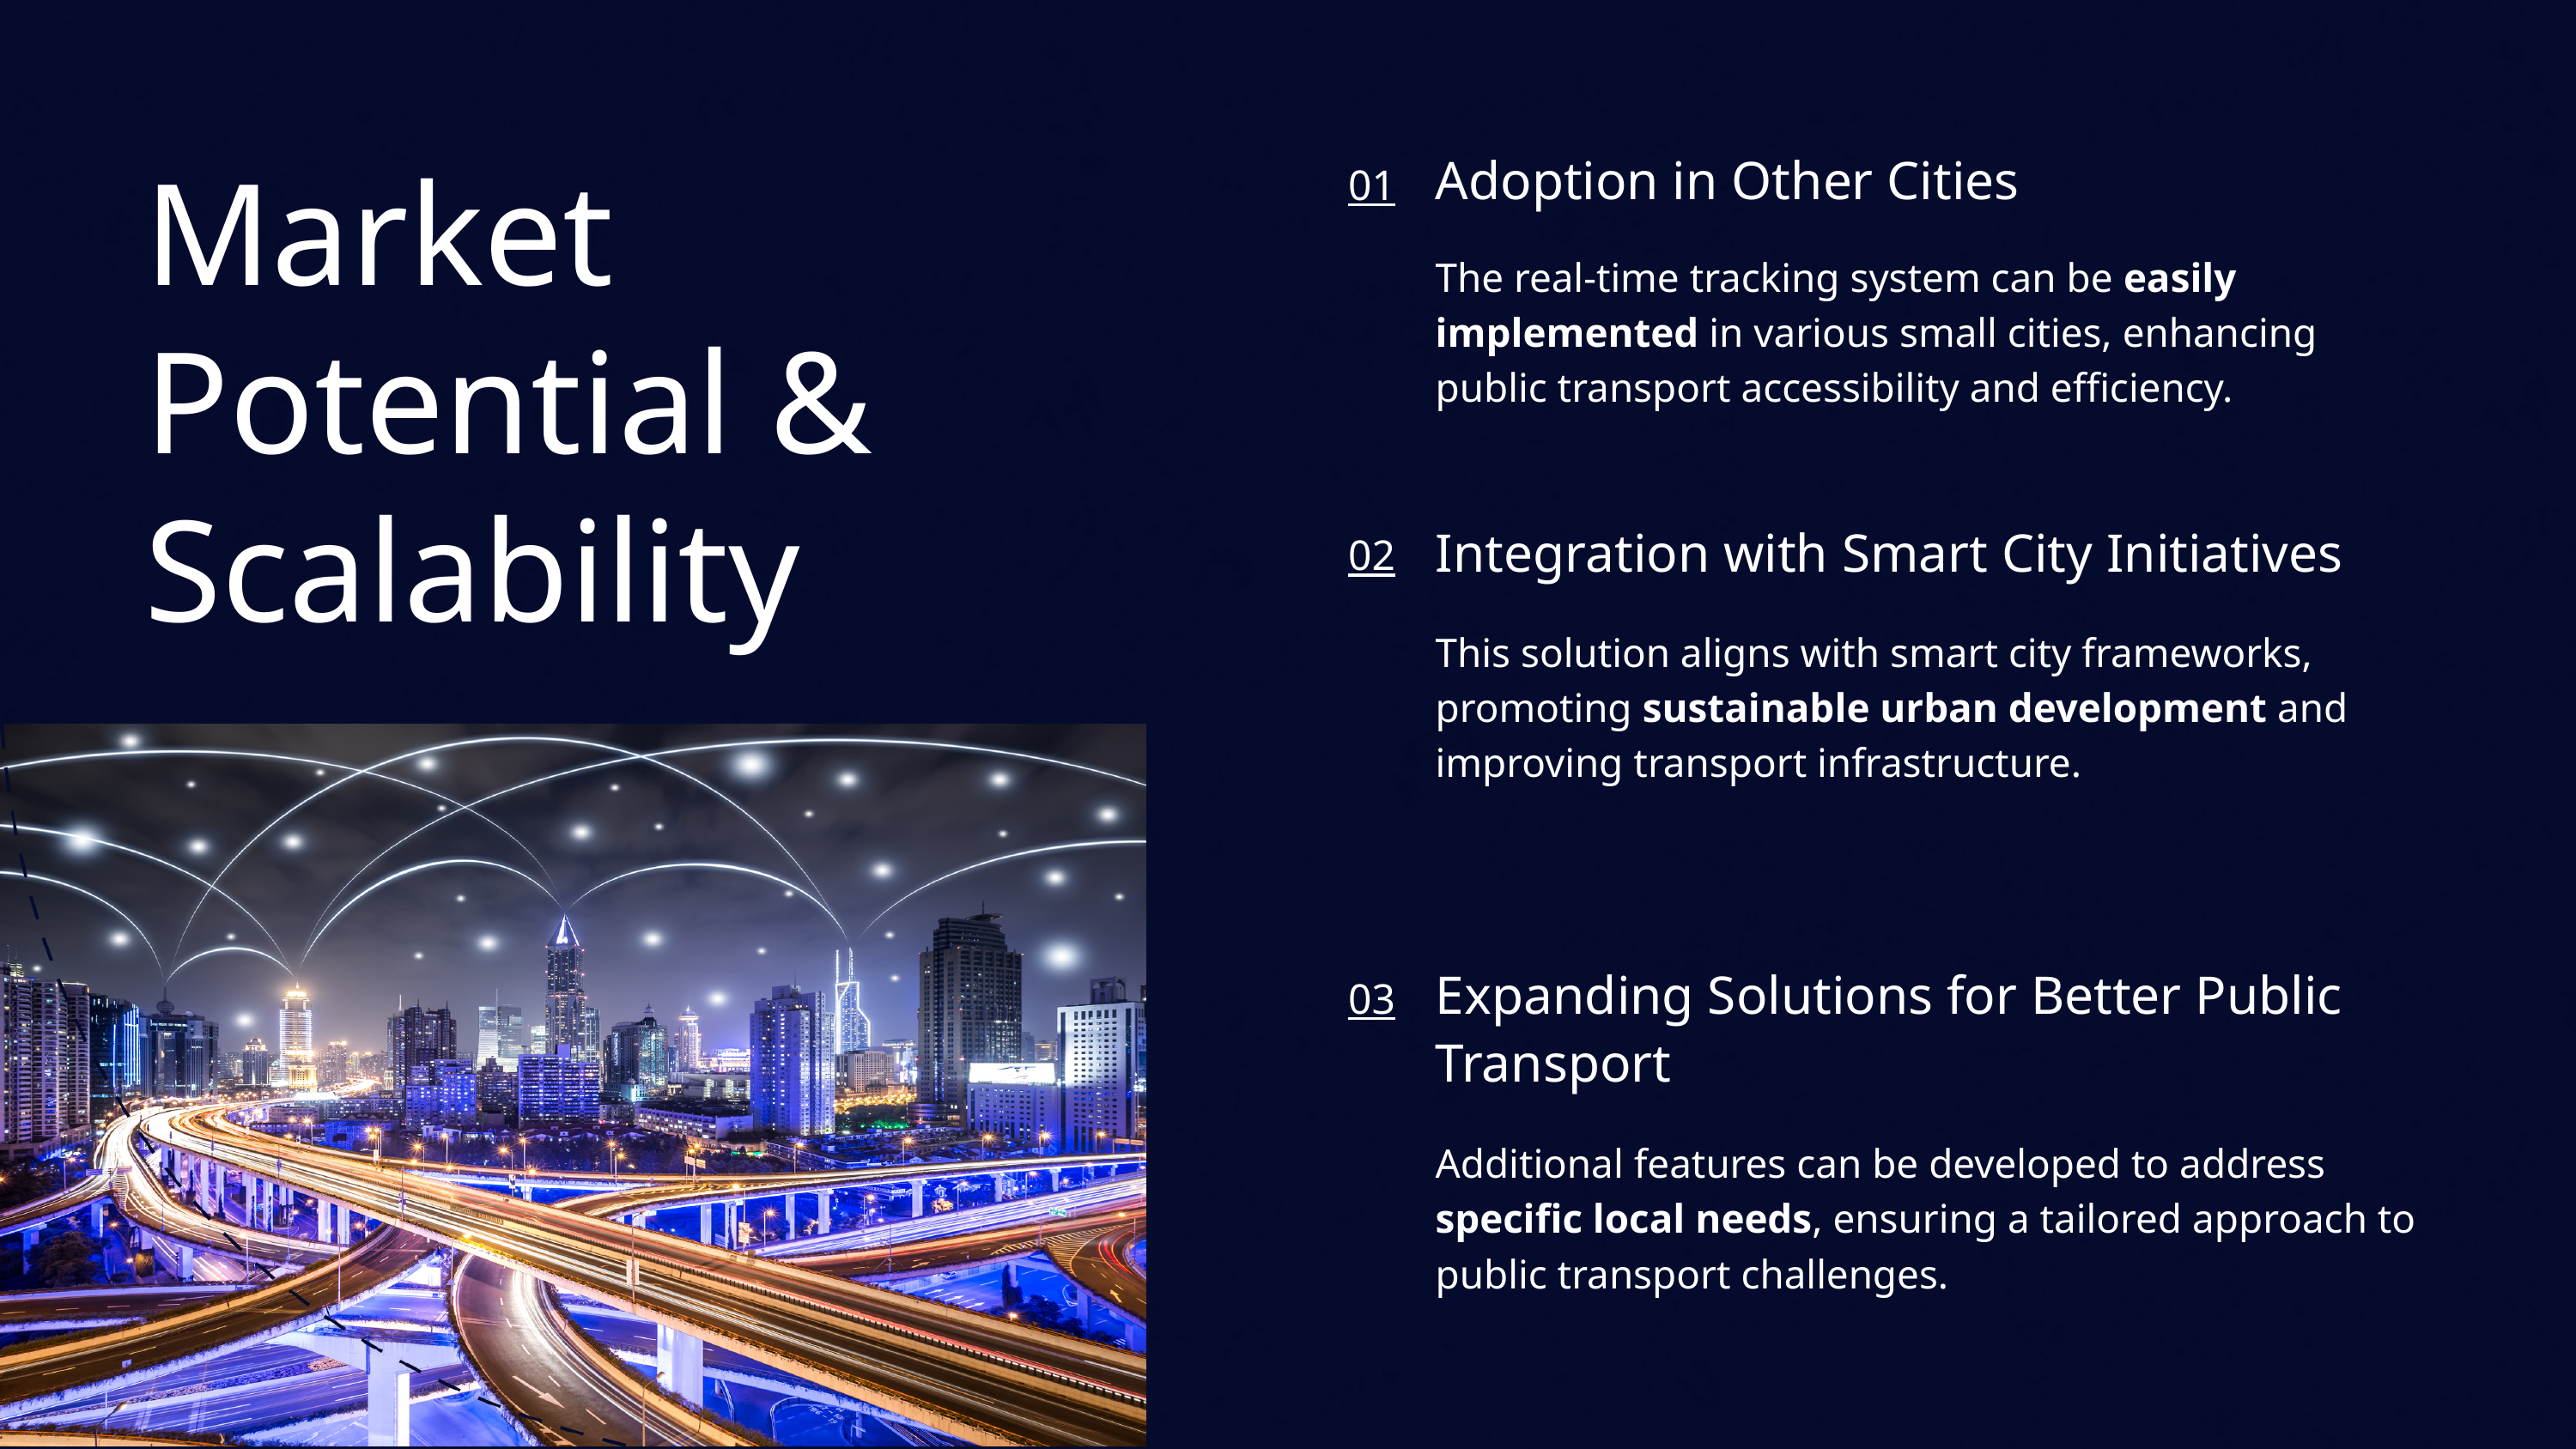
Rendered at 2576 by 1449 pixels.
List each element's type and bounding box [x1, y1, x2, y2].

text_box [0, 0, 2576, 1449]
text_box [1435, 517, 2432, 782]
text_box [1435, 959, 2432, 1293]
text_box [0, 724, 1147, 1446]
text_box [1435, 144, 2432, 407]
